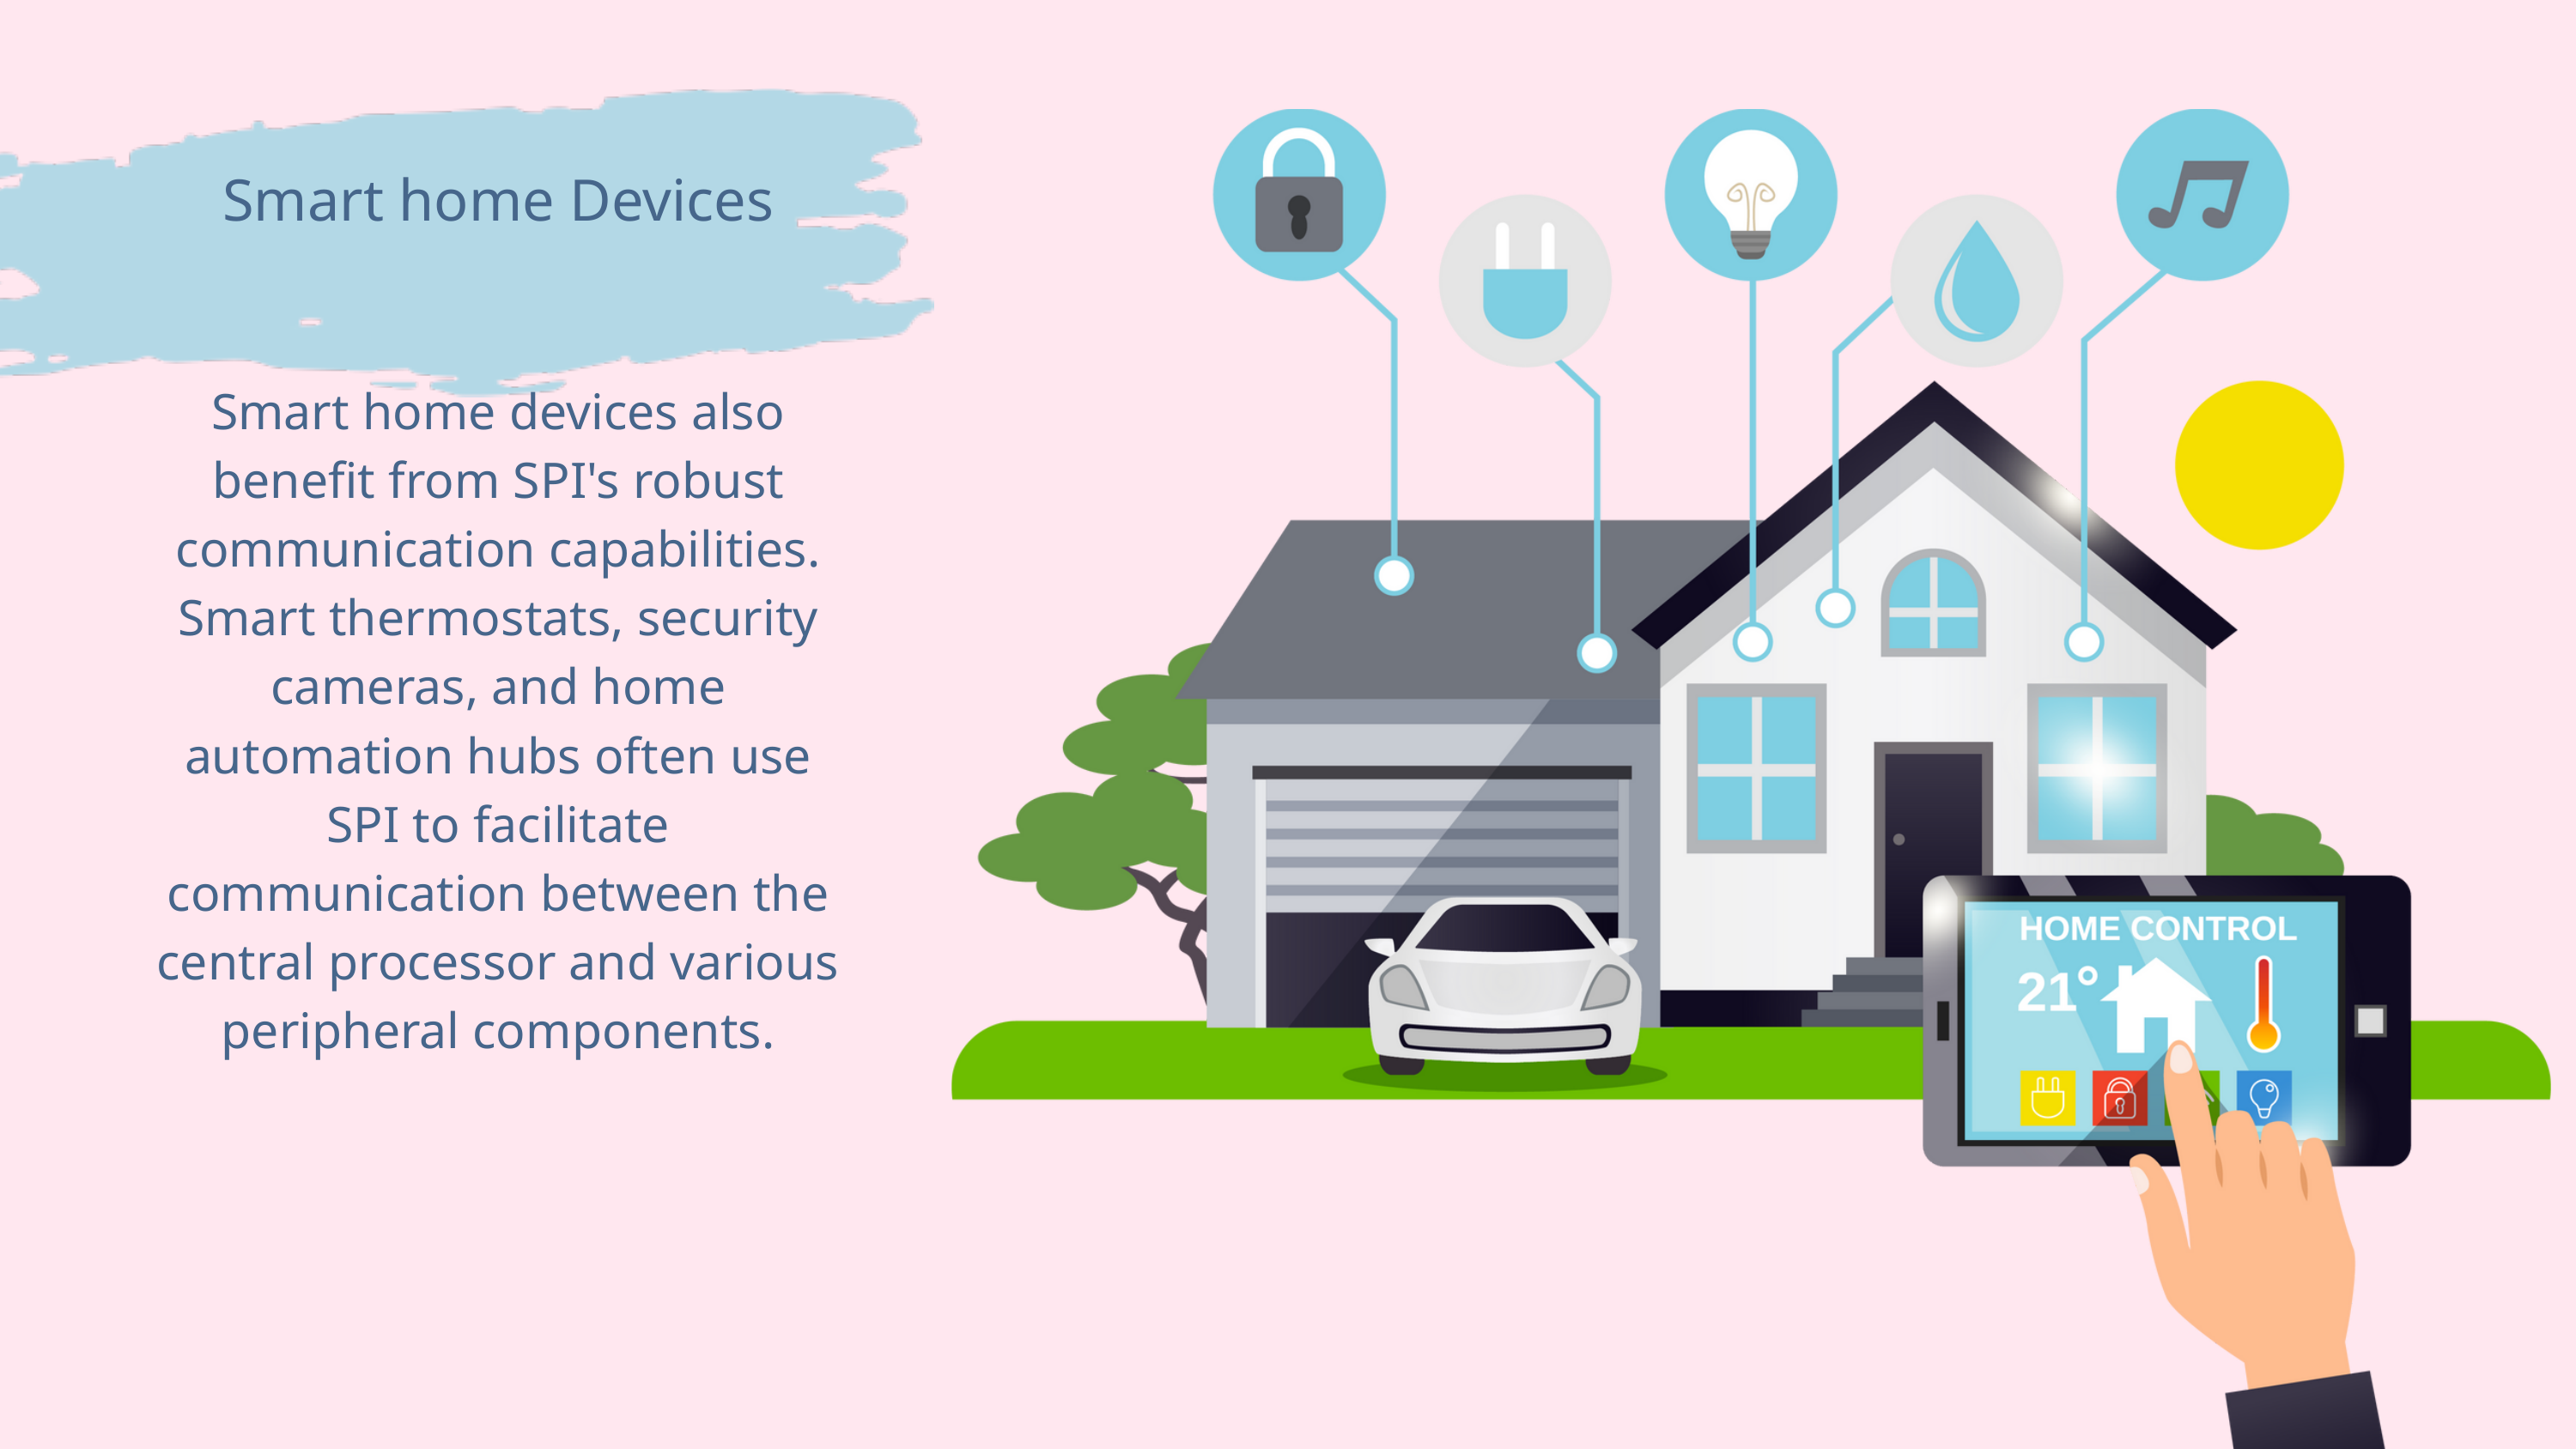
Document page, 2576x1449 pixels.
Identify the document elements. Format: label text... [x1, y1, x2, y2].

text_box Smart home Devices Smart home devices also benefit from SPI's robust communication capabilities. Smart thermostats, security cameras, and home automation hubs often use SPI to facilitate communication between the central processor and various peripheral components. [144, 152, 853, 1059]
text_box [0, 88, 934, 397]
text_box [951, 109, 2551, 1449]
